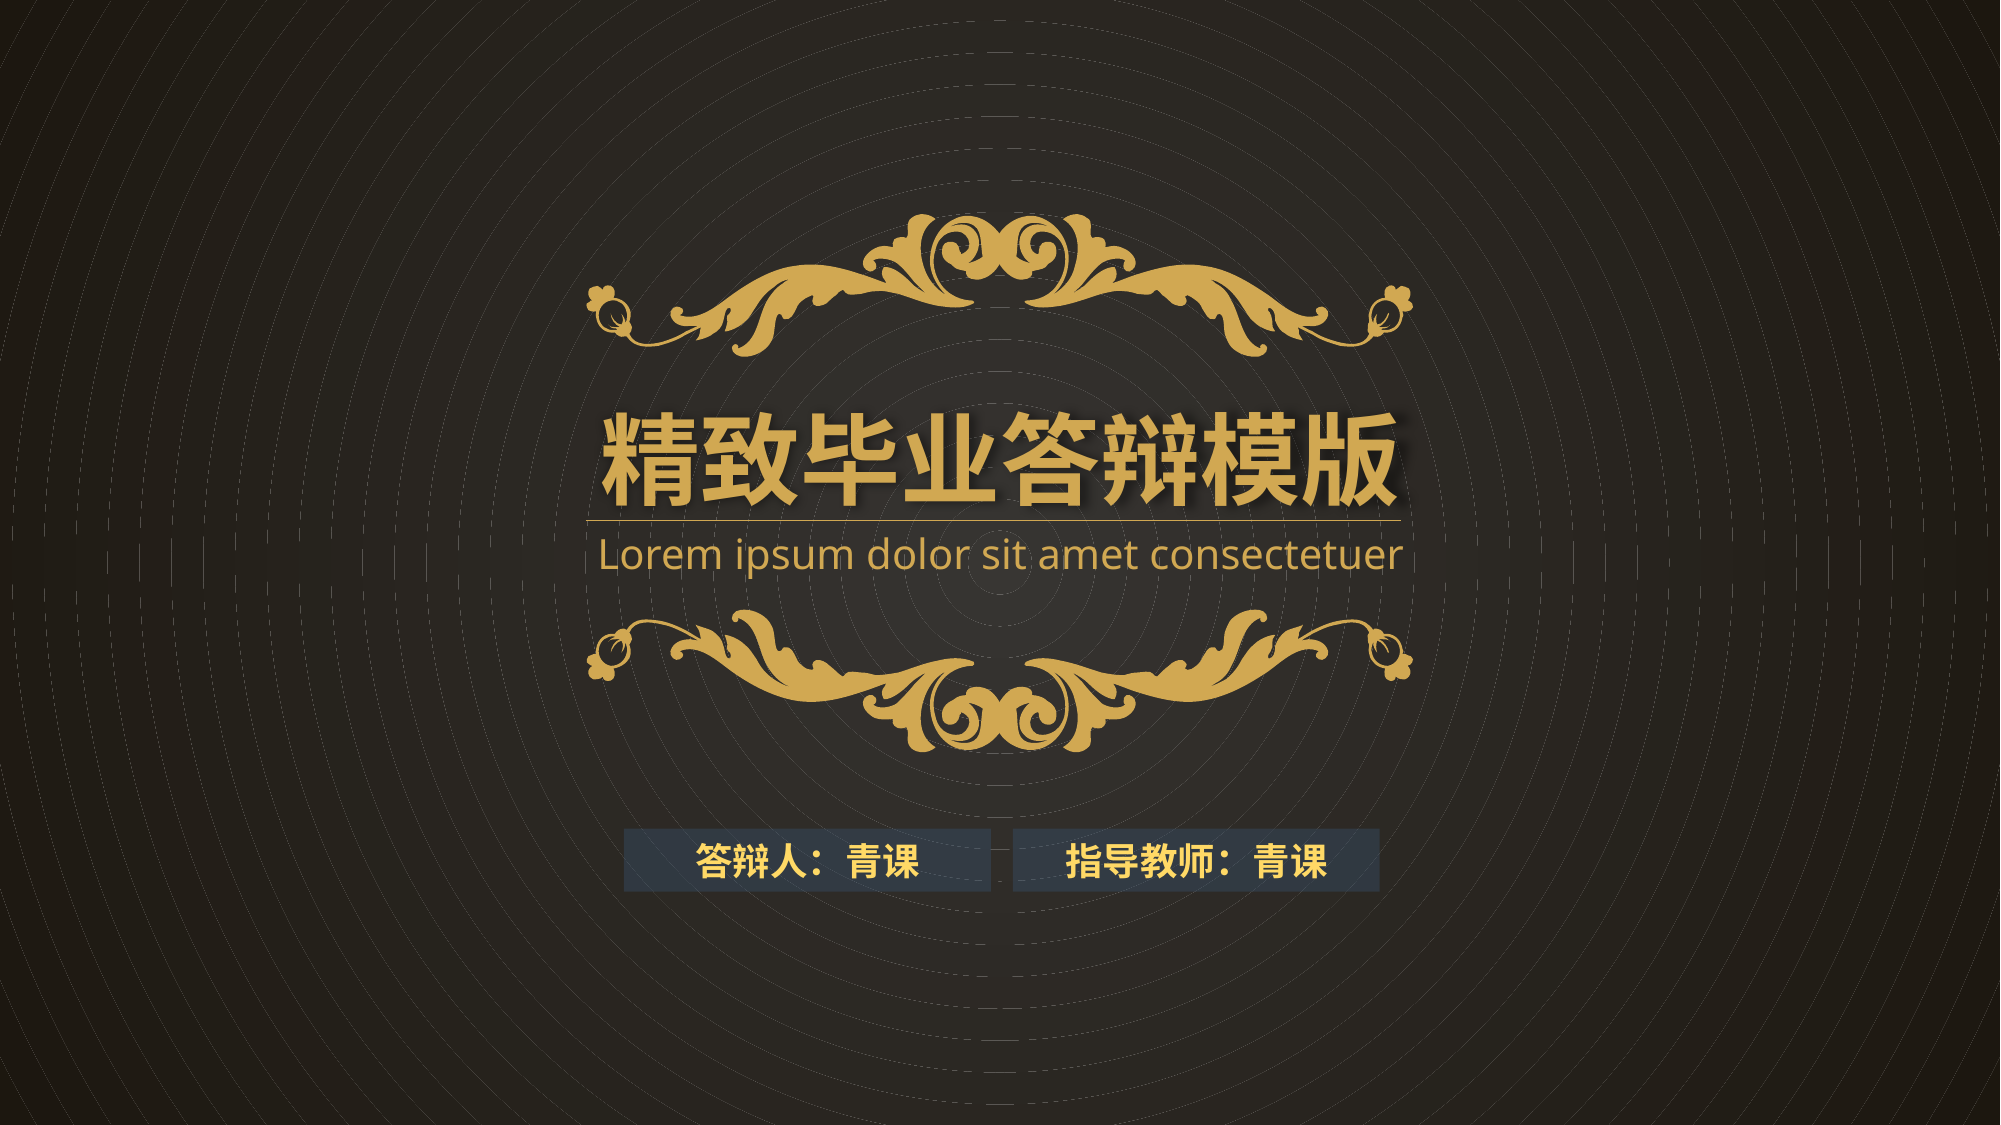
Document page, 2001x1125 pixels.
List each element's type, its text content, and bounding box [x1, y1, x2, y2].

text_box 指导教师：青课 [1012, 828, 1381, 893]
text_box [585, 208, 1413, 758]
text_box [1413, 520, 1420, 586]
text_box 答辩人：青课 [623, 828, 992, 893]
